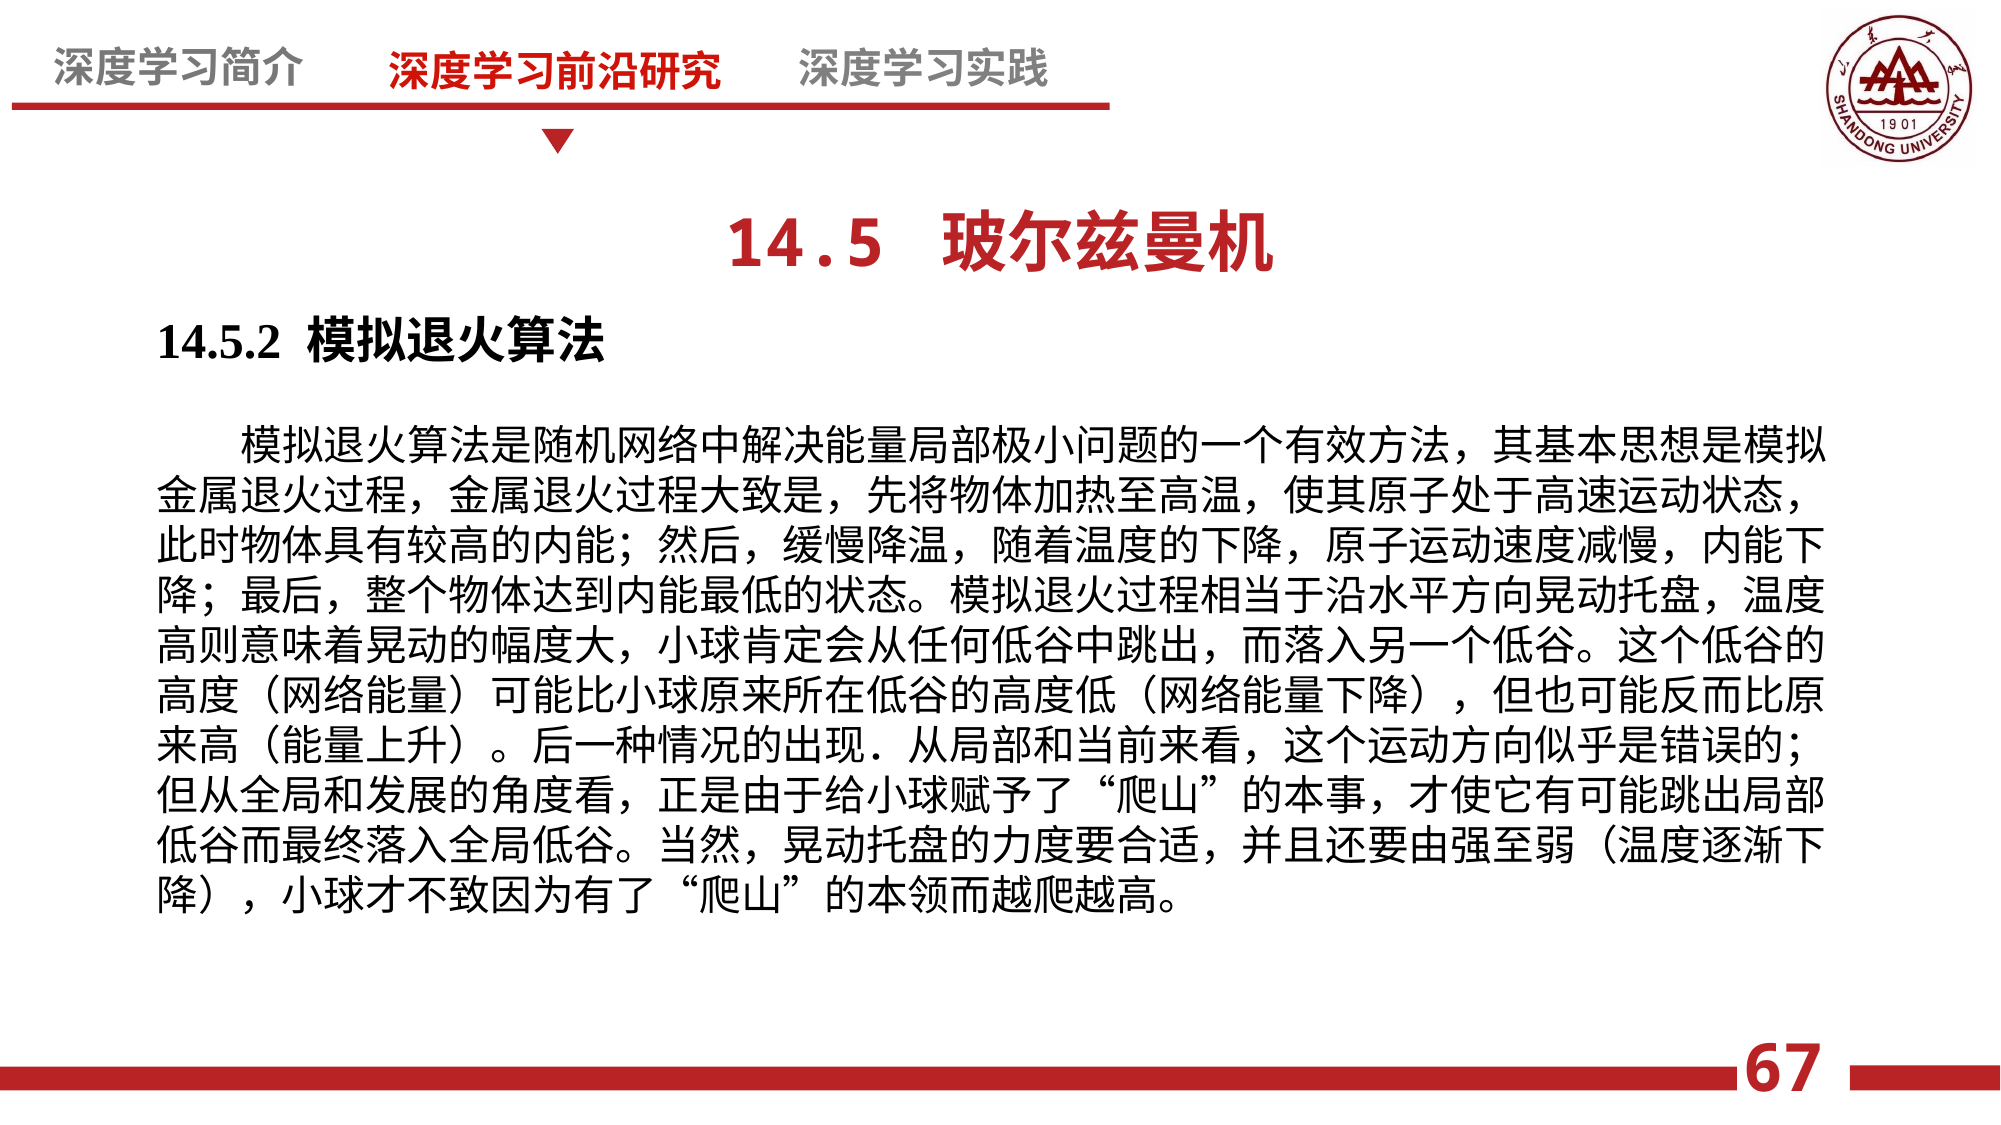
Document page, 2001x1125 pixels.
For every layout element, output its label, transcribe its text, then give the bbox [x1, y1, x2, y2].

text_box 14.5 玻尔兹曼机 [710, 192, 1290, 288]
picture [1820, 9, 1977, 167]
text_box 14.5.2 模拟退火算法 模拟退火算法是随机网络中解决能量局部极小问题的一个有效方法，其基本思想是模拟金属退火过程，金属退火过程大致是，先将物体加热至高温，使其原子处于高速运动状态，此时物体具有较高的内能；然后，缓慢降温，随着温度的下降，原子运动速度减慢，内能下降；最后，整个物体达到内能最低的状态。模拟退火过程相当于沿水平方向晃动托盘，温度高则意味着晃动的幅度大，小球肯定会从任何低谷中跳出，而落入另一个低谷。这个低谷的高度（网络能量）可能比小球原来所在低谷的高度低（网络能量下降），但也可能反而比原来高（能量上升）。后一种情况的出现．从局部和当前来看，这个运动方向似乎是错误的；但从全局和发展的角度看，正是由于给小球赋予了“爬山”的本事，才使它有可能跳出局部低谷而最终落入全局低谷。当然，晃动托盘的力度要合适，并且还要由强至弱（温度逐渐下降），小球才不致因为有了“爬山”的本领而越爬越高。 [141, 301, 1859, 927]
